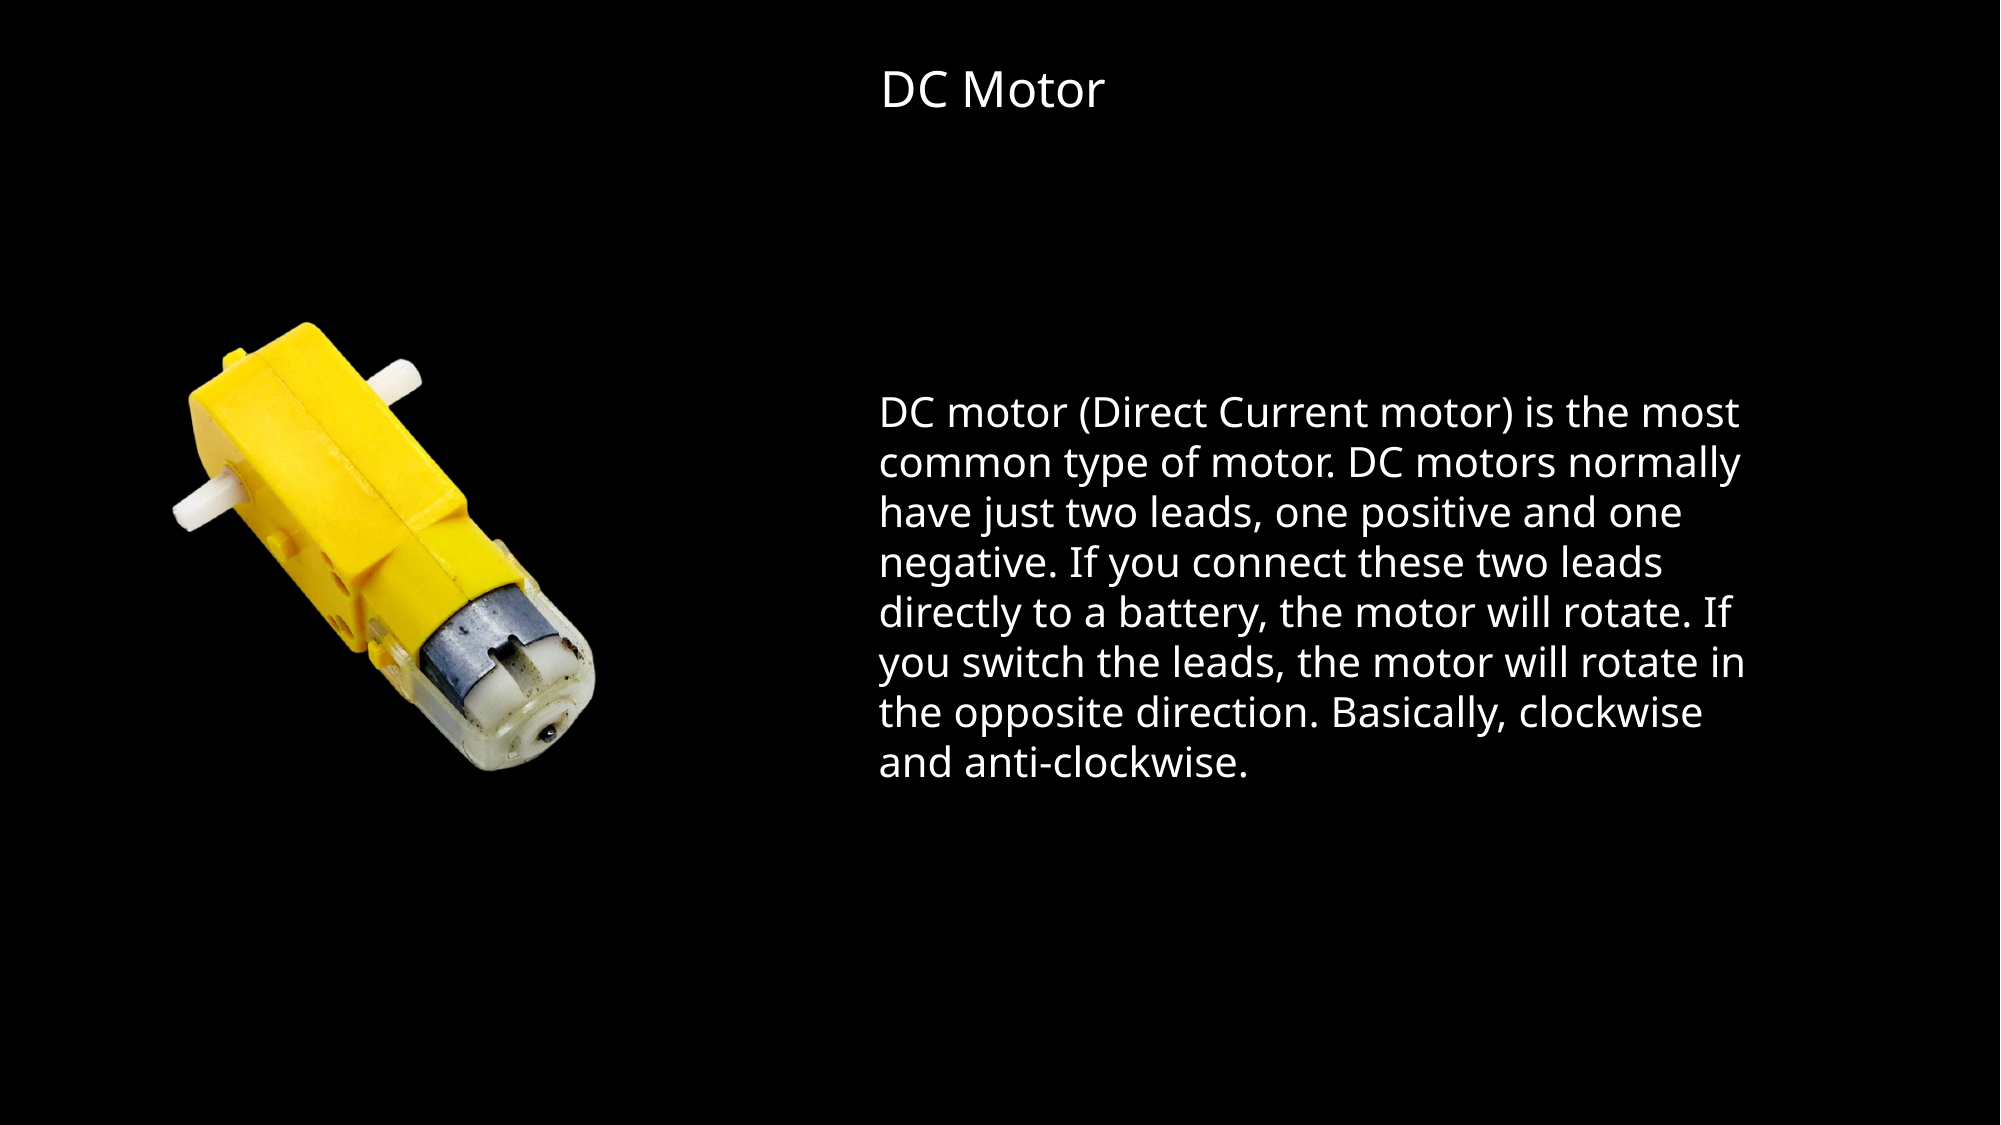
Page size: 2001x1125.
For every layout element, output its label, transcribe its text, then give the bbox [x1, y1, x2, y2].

text_box DC Motor [588, 50, 1412, 126]
text_box DC motor (Direct Current motor) is the most common type of motor. DC motors normally have just two leads, one positive and one negative. If you connect these two leads directly to a battery, the motor will rotate. If you switch the leads, the motor will rotate in the opposite direction. Basically, clockwise and anti-clockwise. [863, 378, 1770, 793]
picture [0, 149, 803, 976]
